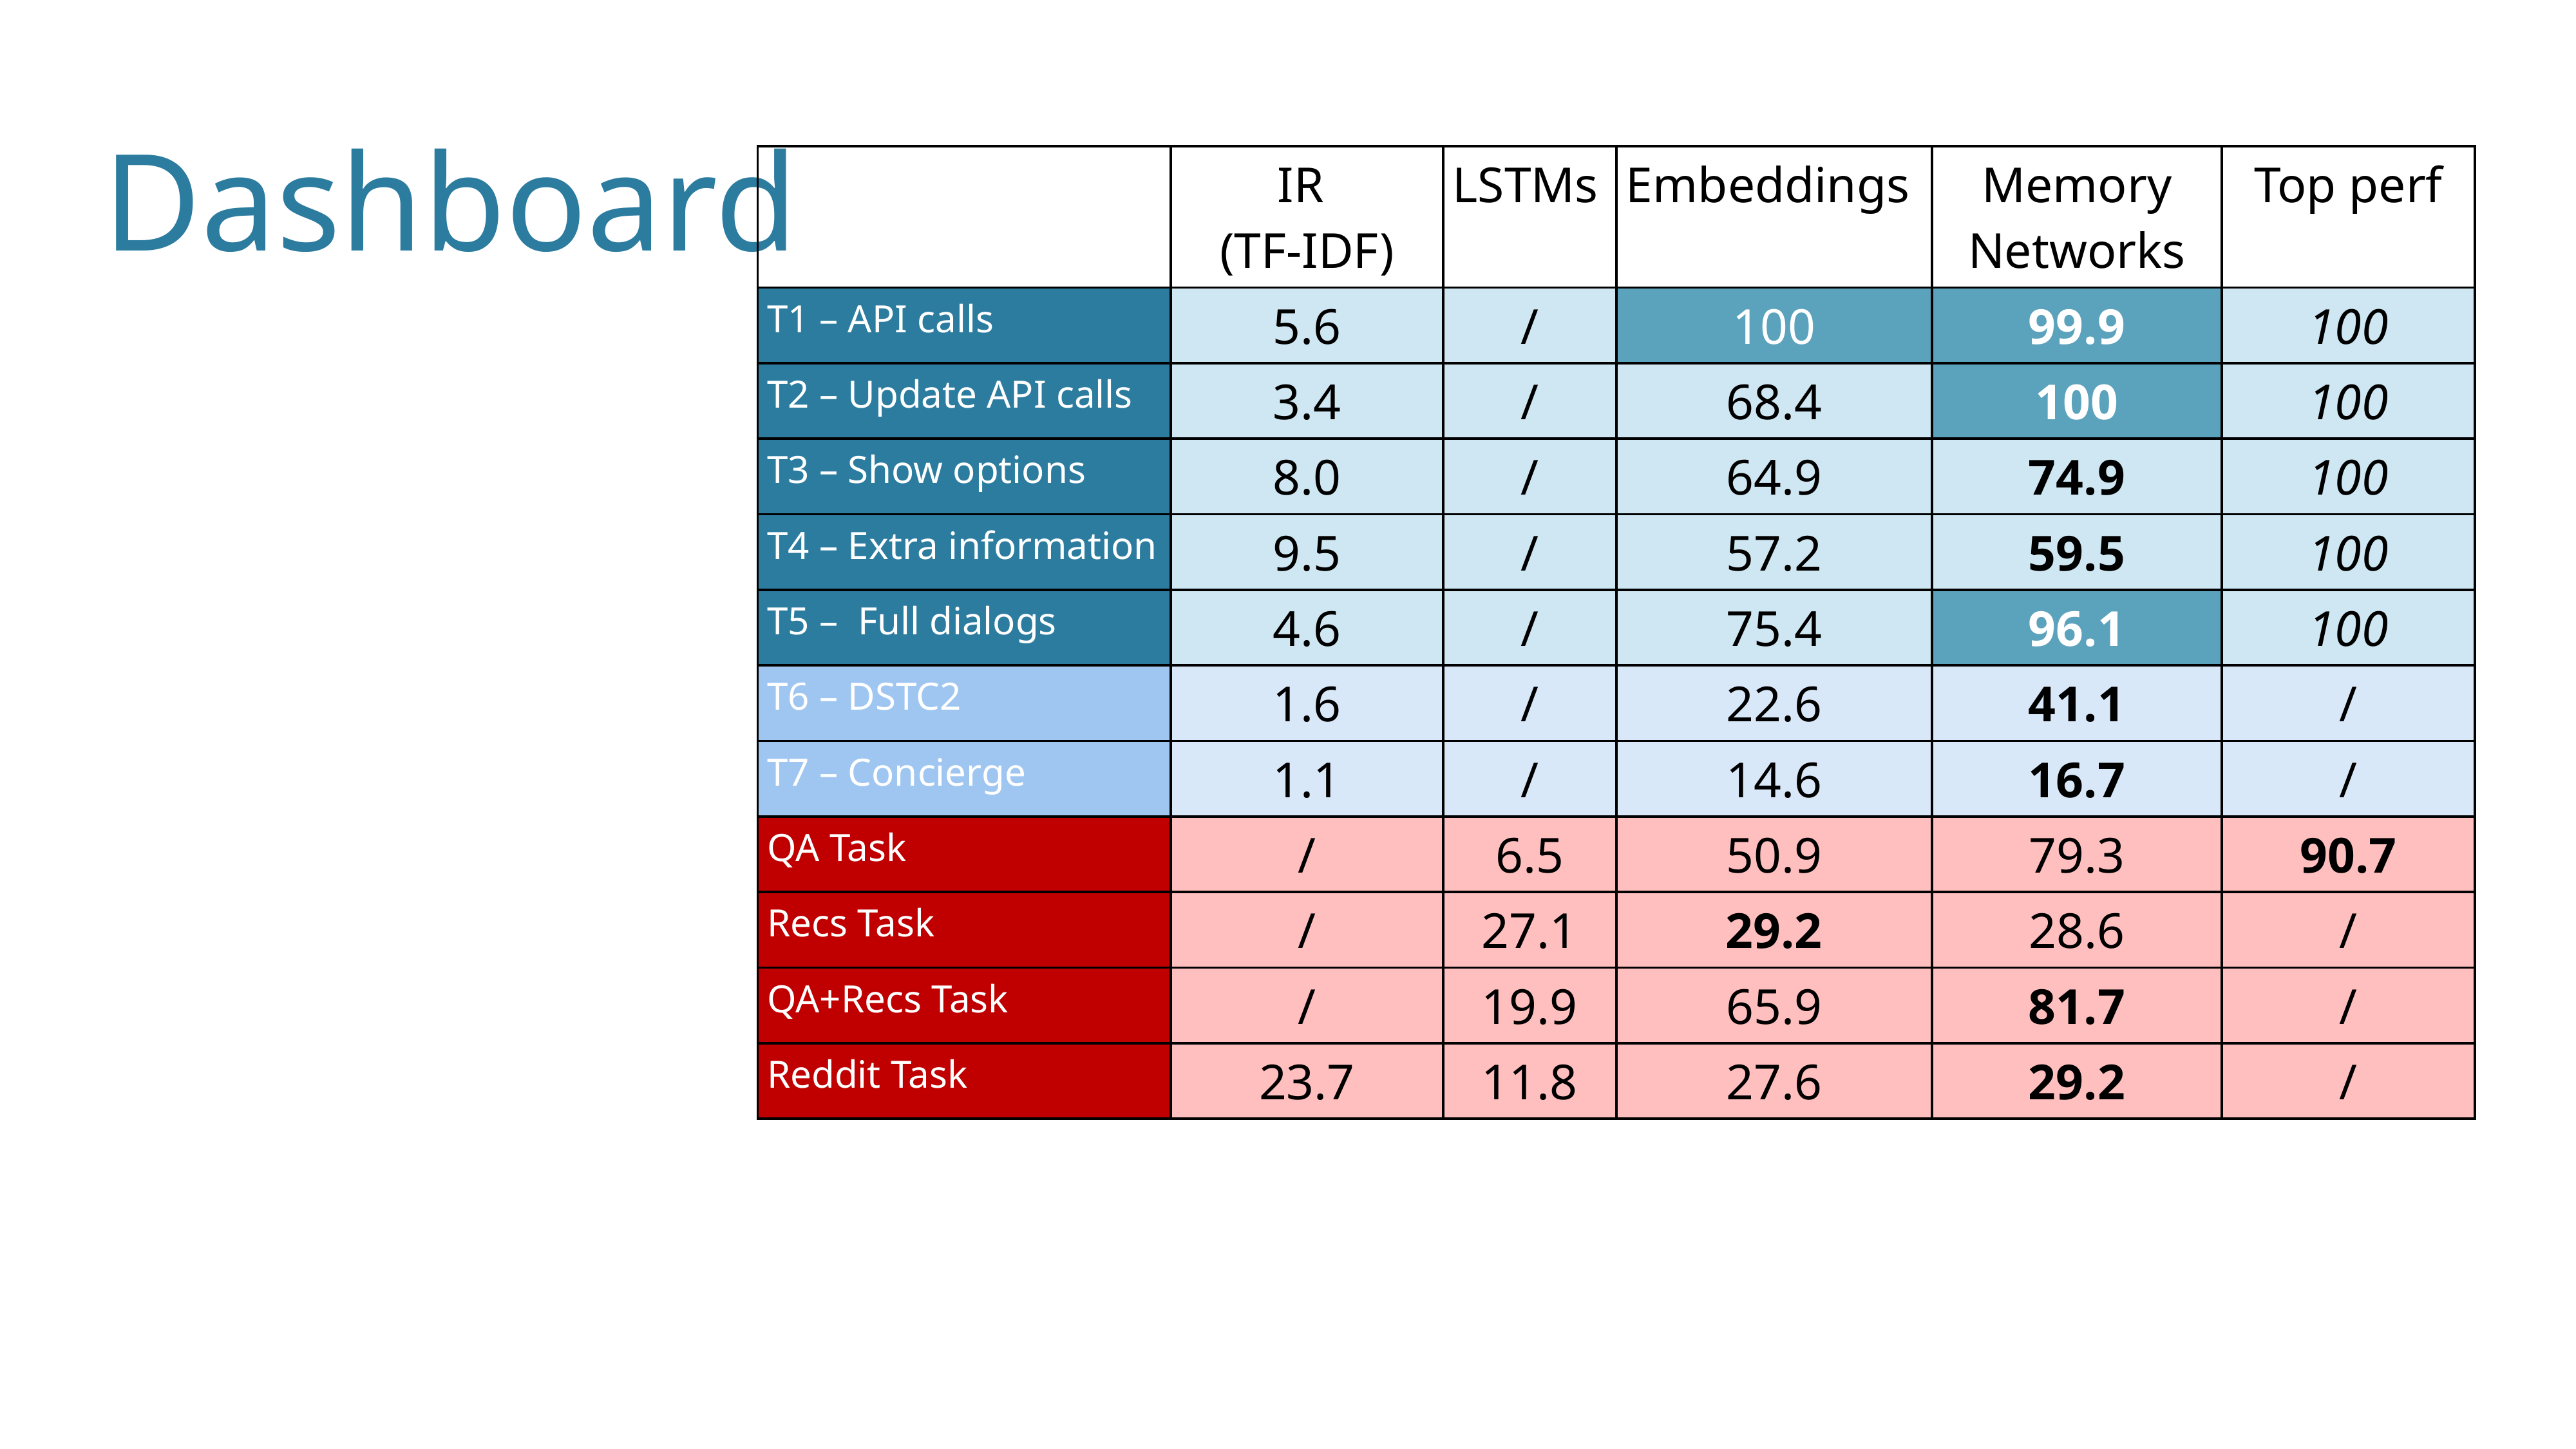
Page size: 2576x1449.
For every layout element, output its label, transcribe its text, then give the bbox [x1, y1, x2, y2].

table_cell 64.9 [1618, 440, 1931, 513]
table_cell 27.1 [1444, 893, 1615, 967]
table_cell / [1172, 893, 1442, 967]
table_cell 29.2 [1618, 893, 1931, 967]
table_cell Recs Task [759, 893, 1170, 967]
table_cell 74.9 [1933, 440, 2221, 513]
table_cell T6 – DSTC2 [759, 667, 1170, 740]
table_cell 14.6 [1618, 742, 1931, 815]
table_cell 5.6 [1172, 289, 1442, 362]
table_header IR (TF-IDF) [1172, 147, 1442, 287]
table_cell T2 – Update API calls [759, 365, 1170, 437]
table_cell 1.1 [1172, 742, 1442, 815]
table_cell / [1444, 365, 1615, 437]
table_cell T1 – API calls [759, 289, 1170, 362]
table_cell 29.2 [1933, 1045, 2221, 1117]
table_cell 100 [2223, 440, 2474, 513]
table_cell 75.4 [1618, 591, 1931, 664]
table_cell / [1444, 440, 1615, 513]
table_cell 4.6 [1172, 591, 1442, 664]
table_cell QA+Recs Task [759, 969, 1170, 1042]
table_cell / [2223, 893, 2474, 967]
table_cell / [2223, 1045, 2474, 1117]
table_cell Reddit Task [759, 1045, 1170, 1117]
table_cell / [2223, 969, 2474, 1042]
table_cell / [1444, 591, 1615, 664]
table_cell 27.6 [1618, 1045, 1931, 1117]
table_cell 6.5 [1444, 818, 1615, 891]
table_cell / [1444, 667, 1615, 740]
table_cell / [1444, 742, 1615, 815]
table_cell 11.8 [1444, 1045, 1615, 1117]
table_cell 96.1 [1933, 591, 2221, 664]
table_cell 28.6 [1933, 893, 2221, 967]
table_cell 9.5 [1172, 515, 1442, 589]
table_cell 16.7 [1933, 742, 2221, 815]
table_cell / [1444, 515, 1615, 589]
table_cell 1.6 [1172, 667, 1442, 740]
table_cell 100 [1618, 289, 1931, 362]
table_cell T7 – Concierge [759, 742, 1170, 815]
table_cell / [1172, 969, 1442, 1042]
table_cell 100 [2223, 591, 2474, 664]
table_cell 100 [2223, 365, 2474, 437]
table_header Memory Networks [1933, 147, 2221, 287]
table_cell 8.0 [1172, 440, 1442, 513]
table_cell 59.5 [1933, 515, 2221, 589]
table_cell 3.4 [1172, 365, 1442, 437]
table_cell 22.6 [1618, 667, 1931, 740]
table_cell 68.4 [1618, 365, 1931, 437]
table_cell 19.9 [1444, 969, 1615, 1042]
table_cell / [2223, 742, 2474, 815]
table_cell 23.7 [1172, 1045, 1442, 1117]
table_cell / [2223, 667, 2474, 740]
table_cell QA Task [759, 818, 1170, 891]
table_cell 50.9 [1618, 818, 1931, 891]
table_cell T3 – Show options [759, 440, 1170, 513]
table_cell 100 [2223, 289, 2474, 362]
table_cell 99.9 [1933, 289, 2221, 362]
title Dashboard [93, 0, 2213, 283]
table_cell 57.2 [1618, 515, 1931, 589]
table_cell 90.7 [2223, 818, 2474, 891]
table_cell / [1172, 818, 1442, 891]
table_header Embeddings [1618, 147, 1931, 287]
list [147, 307, 2395, 1374]
table_header LSTMs [1444, 147, 1615, 287]
table_cell 41.1 [1933, 667, 2221, 740]
table_cell 100 [1933, 365, 2221, 437]
table_header Top perf [2223, 147, 2474, 287]
table_cell 100 [2223, 515, 2474, 589]
table_cell 65.9 [1618, 969, 1931, 1042]
table_cell 81.7 [1933, 969, 2221, 1042]
table_cell T5 – Full dialogs [759, 591, 1170, 664]
table_cell T4 – Extra information [759, 515, 1170, 589]
table_cell / [1444, 289, 1615, 362]
table_cell 79.3 [1933, 818, 2221, 891]
table_header [759, 147, 1170, 287]
